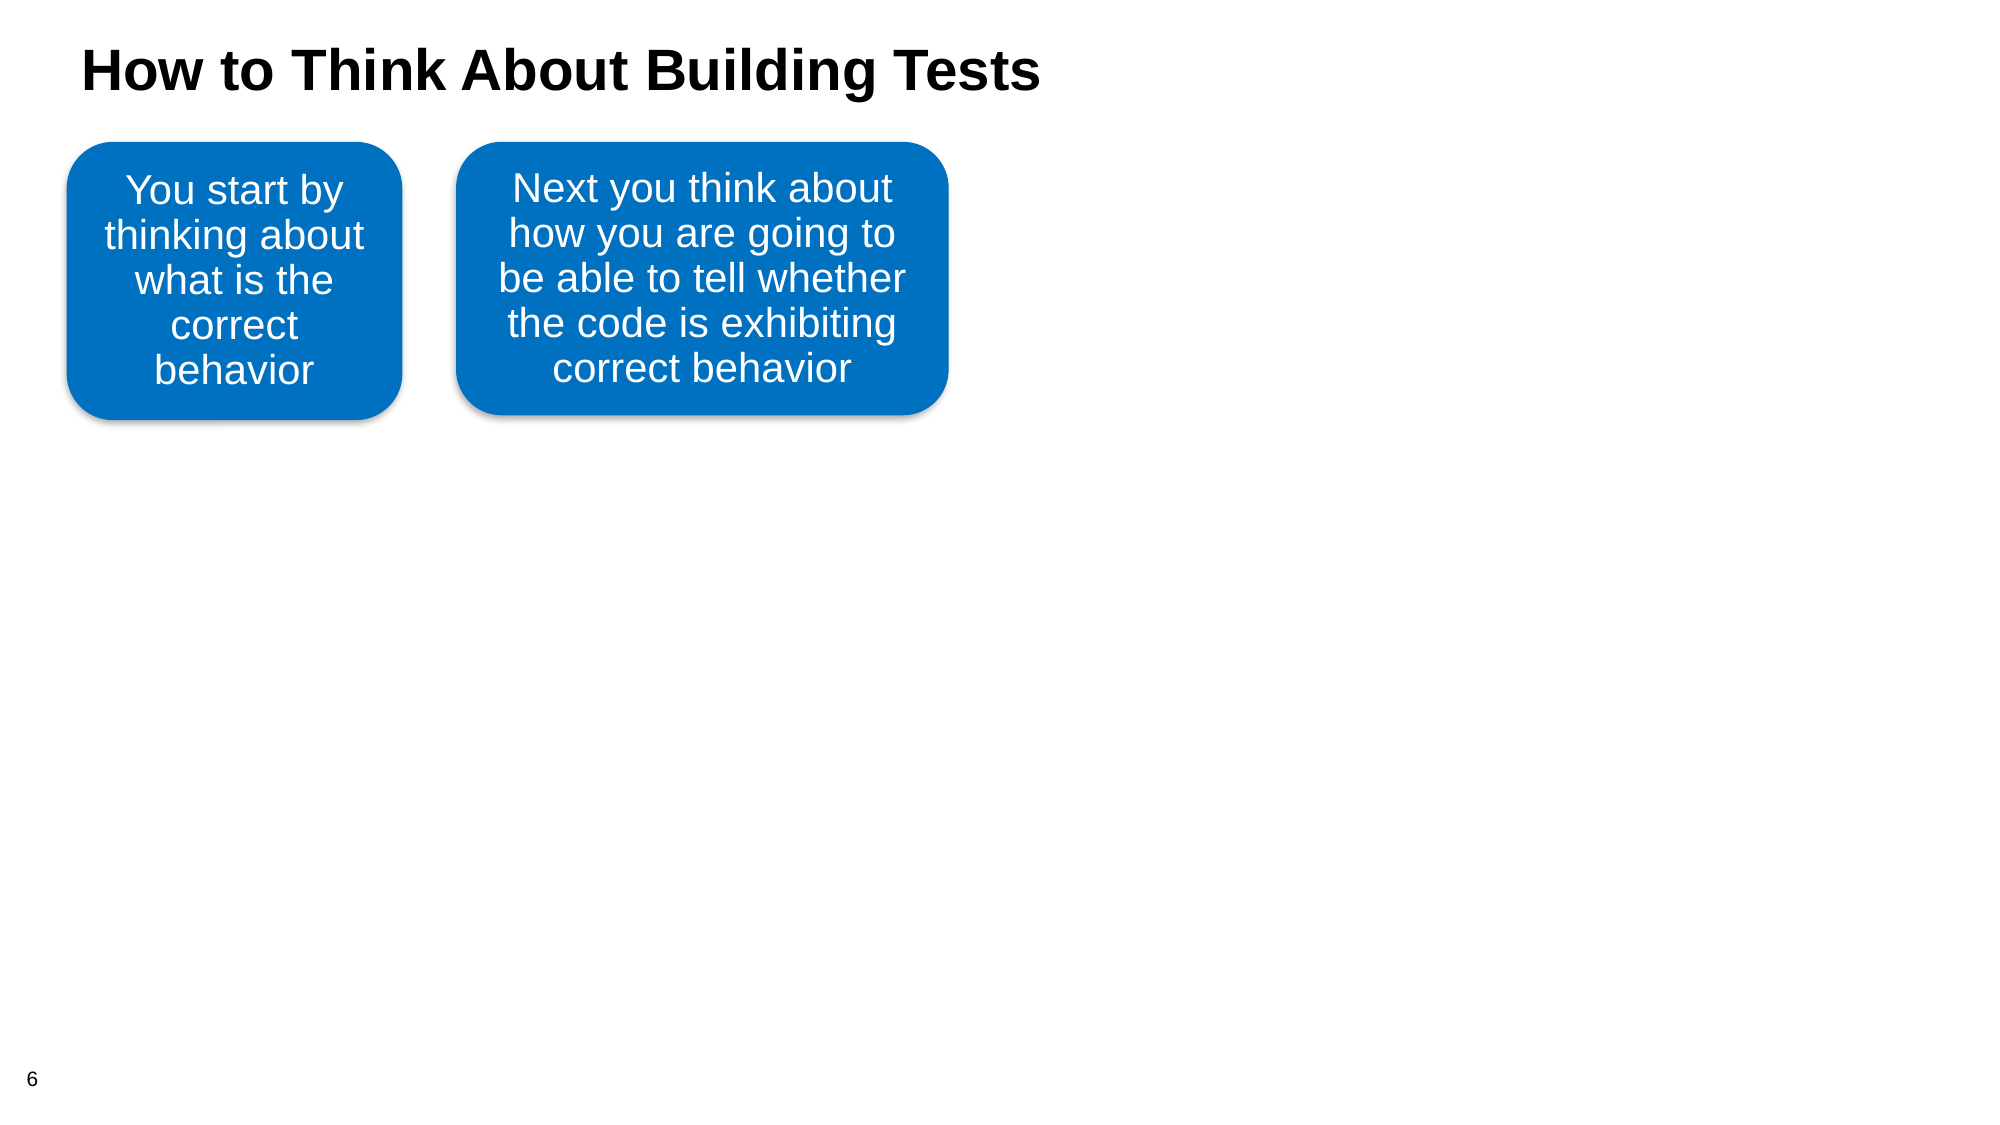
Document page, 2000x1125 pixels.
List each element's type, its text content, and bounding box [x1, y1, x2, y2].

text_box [66, 141, 949, 421]
title How to Think About Building Tests [66, 35, 1933, 186]
